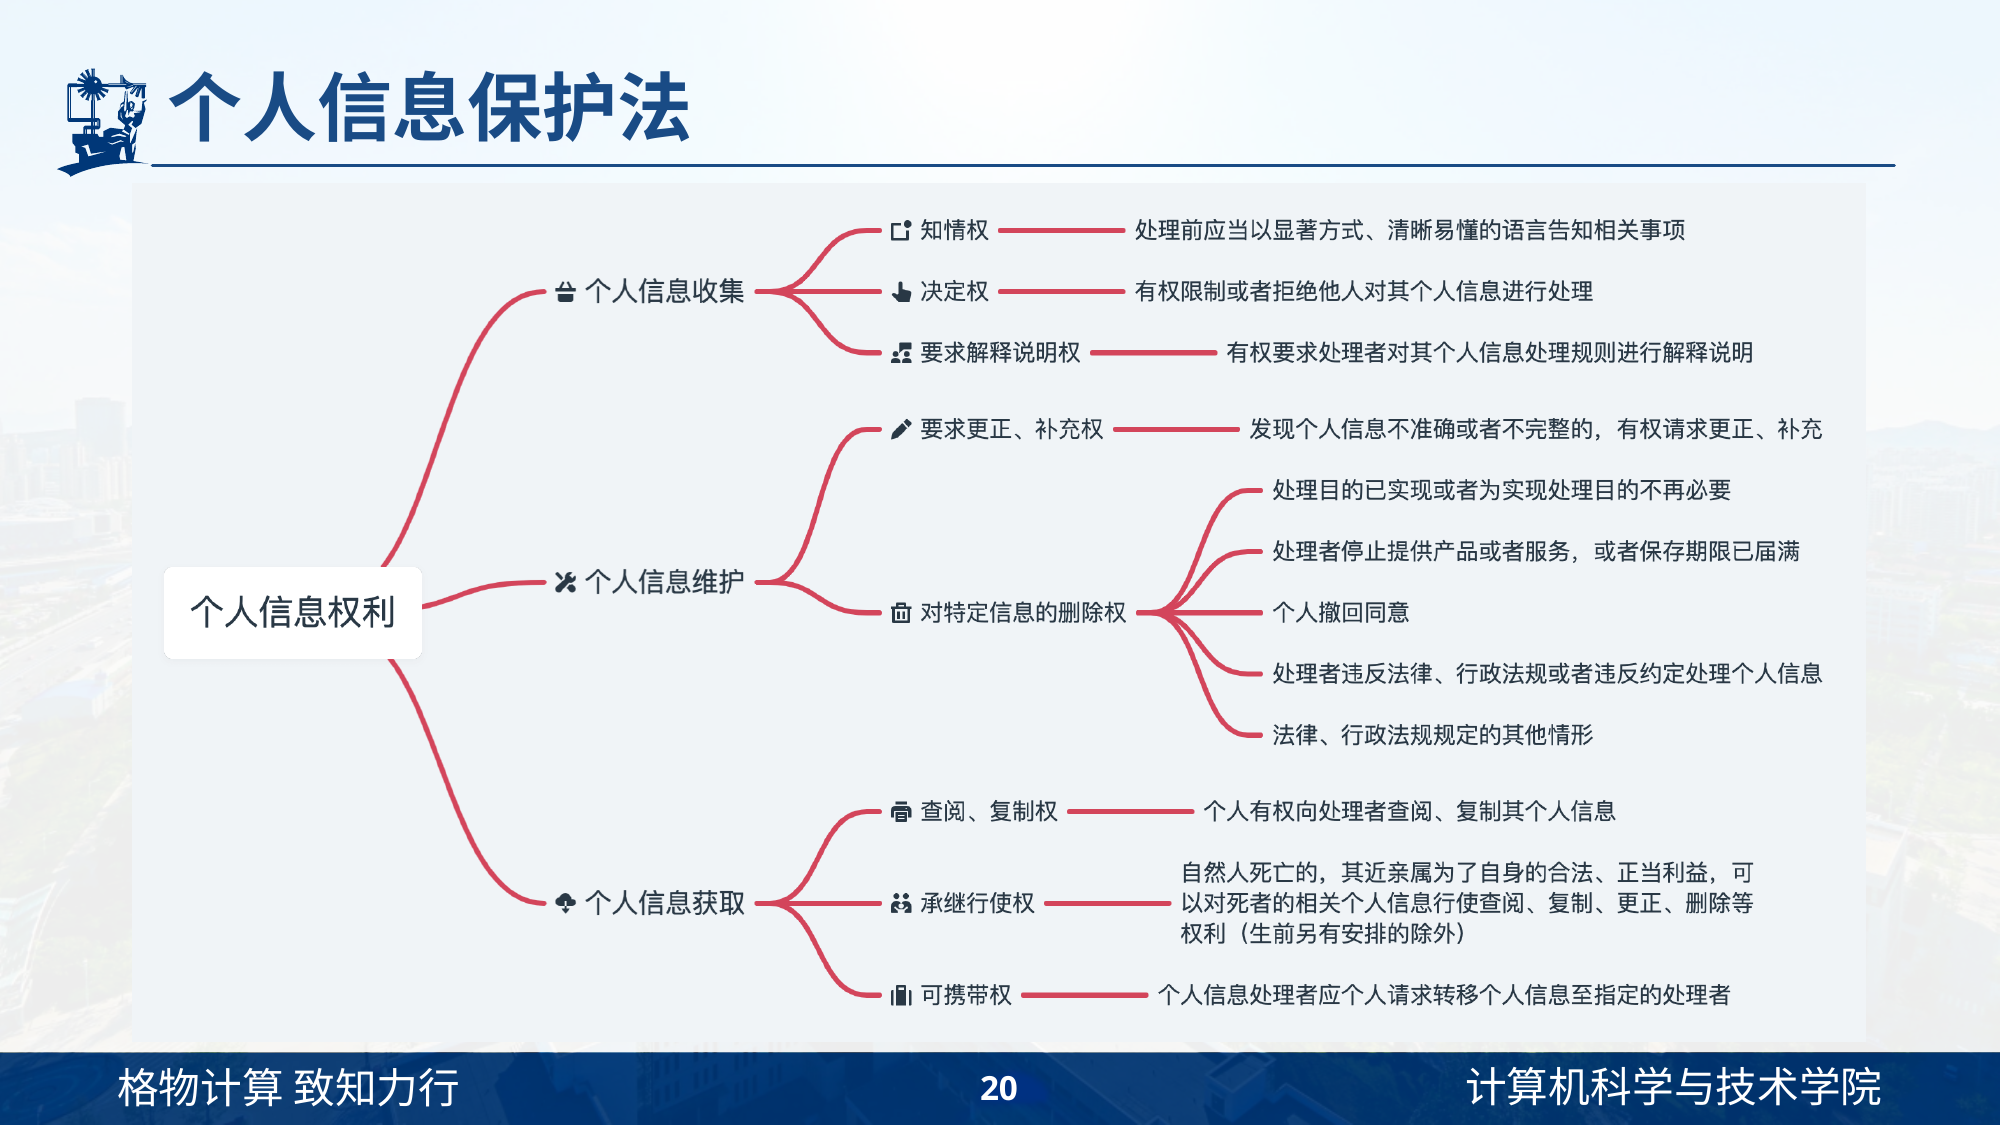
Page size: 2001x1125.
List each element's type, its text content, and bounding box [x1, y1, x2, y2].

title 个人信息保护法 [152, 56, 1893, 166]
picture [132, 183, 1866, 1042]
slide_number 20 [947, 1059, 1050, 1120]
